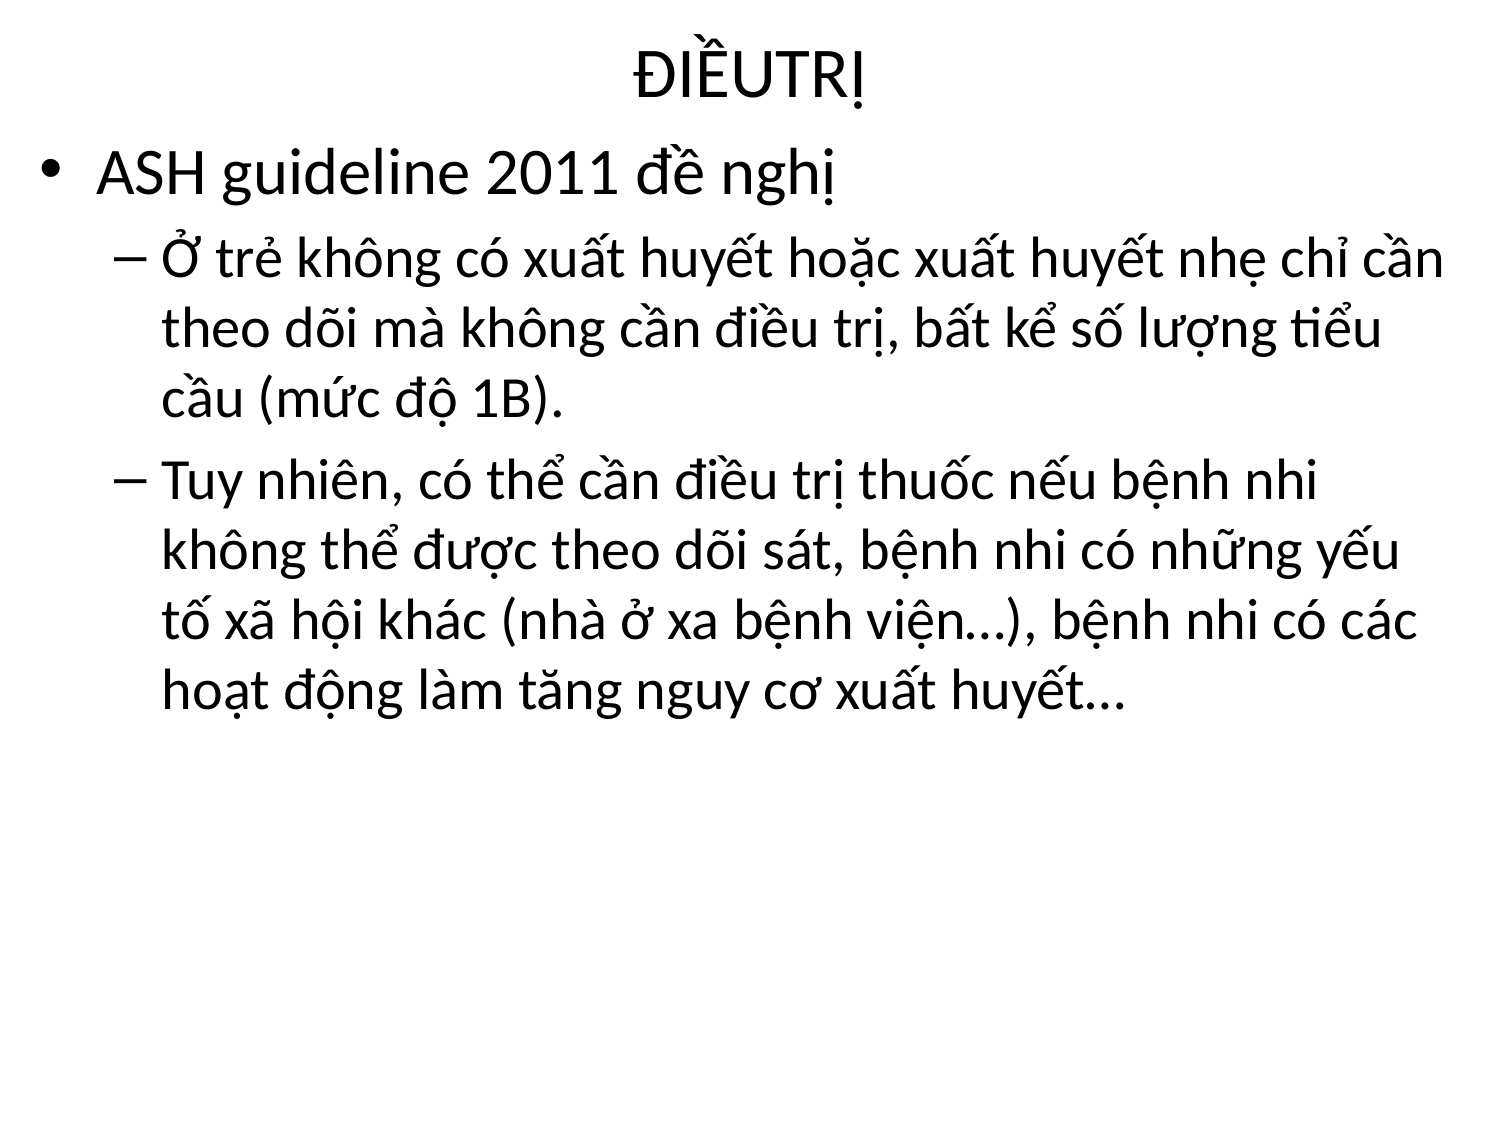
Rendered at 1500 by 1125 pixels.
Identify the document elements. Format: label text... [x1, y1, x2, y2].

title ĐIỀUTRỊ [24, 18, 1475, 120]
list ASH guideline 2011 đề nghị Ở trẻ không có xuất huyết hoặc xuất huyết nhẹ chỉ cần theo dõi mà không cần điều trị, bất kể số lượng tiểu cầu (mức độ 1B). Tuy nhiên, có thể cần điều trị thuốc nếu bệnh nhi không thể được theo dõi sát, bệnh nhi có những yếu tố xã hội khác (nhà ở xa bệnh viện…), bệnh nhi có các hoạt động làm tăng nguy cơ xuất huyết… [24, 120, 1475, 1107]
